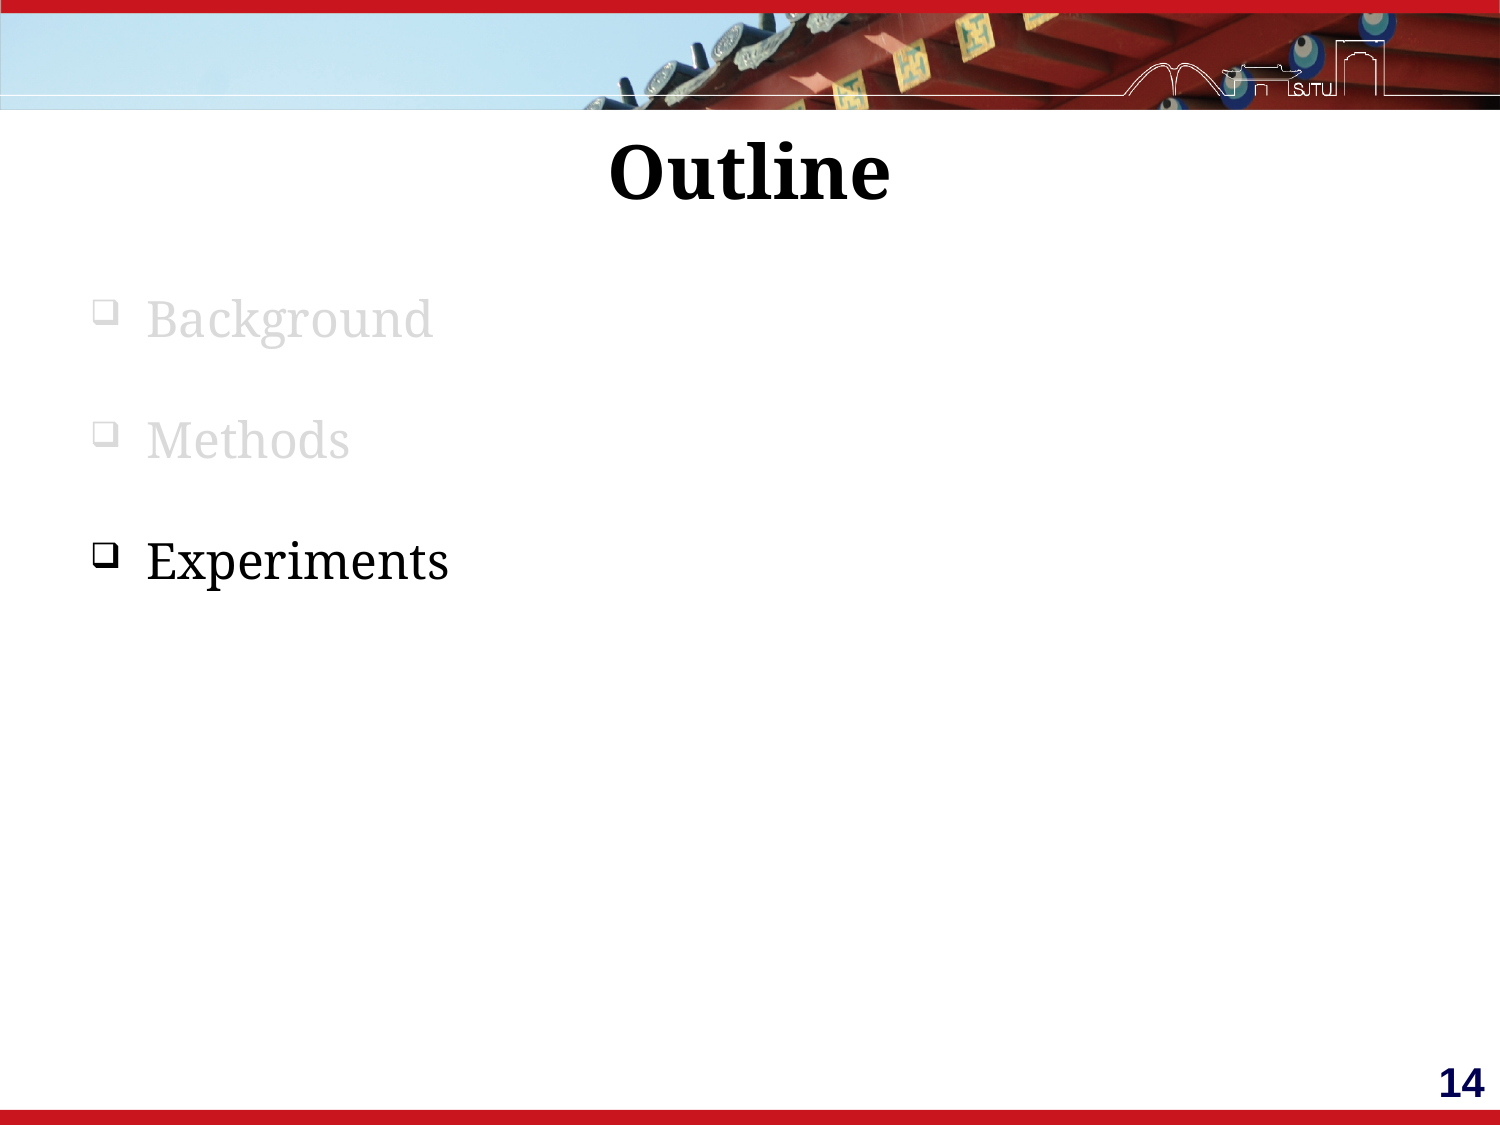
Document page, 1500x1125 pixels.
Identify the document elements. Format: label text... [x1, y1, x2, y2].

slide_number 14 [1387, 1037, 1500, 1125]
title Outline [37, 119, 1463, 232]
picture [0, 0, 1500, 110]
list Background Methods Experiments [75, 249, 1425, 1050]
